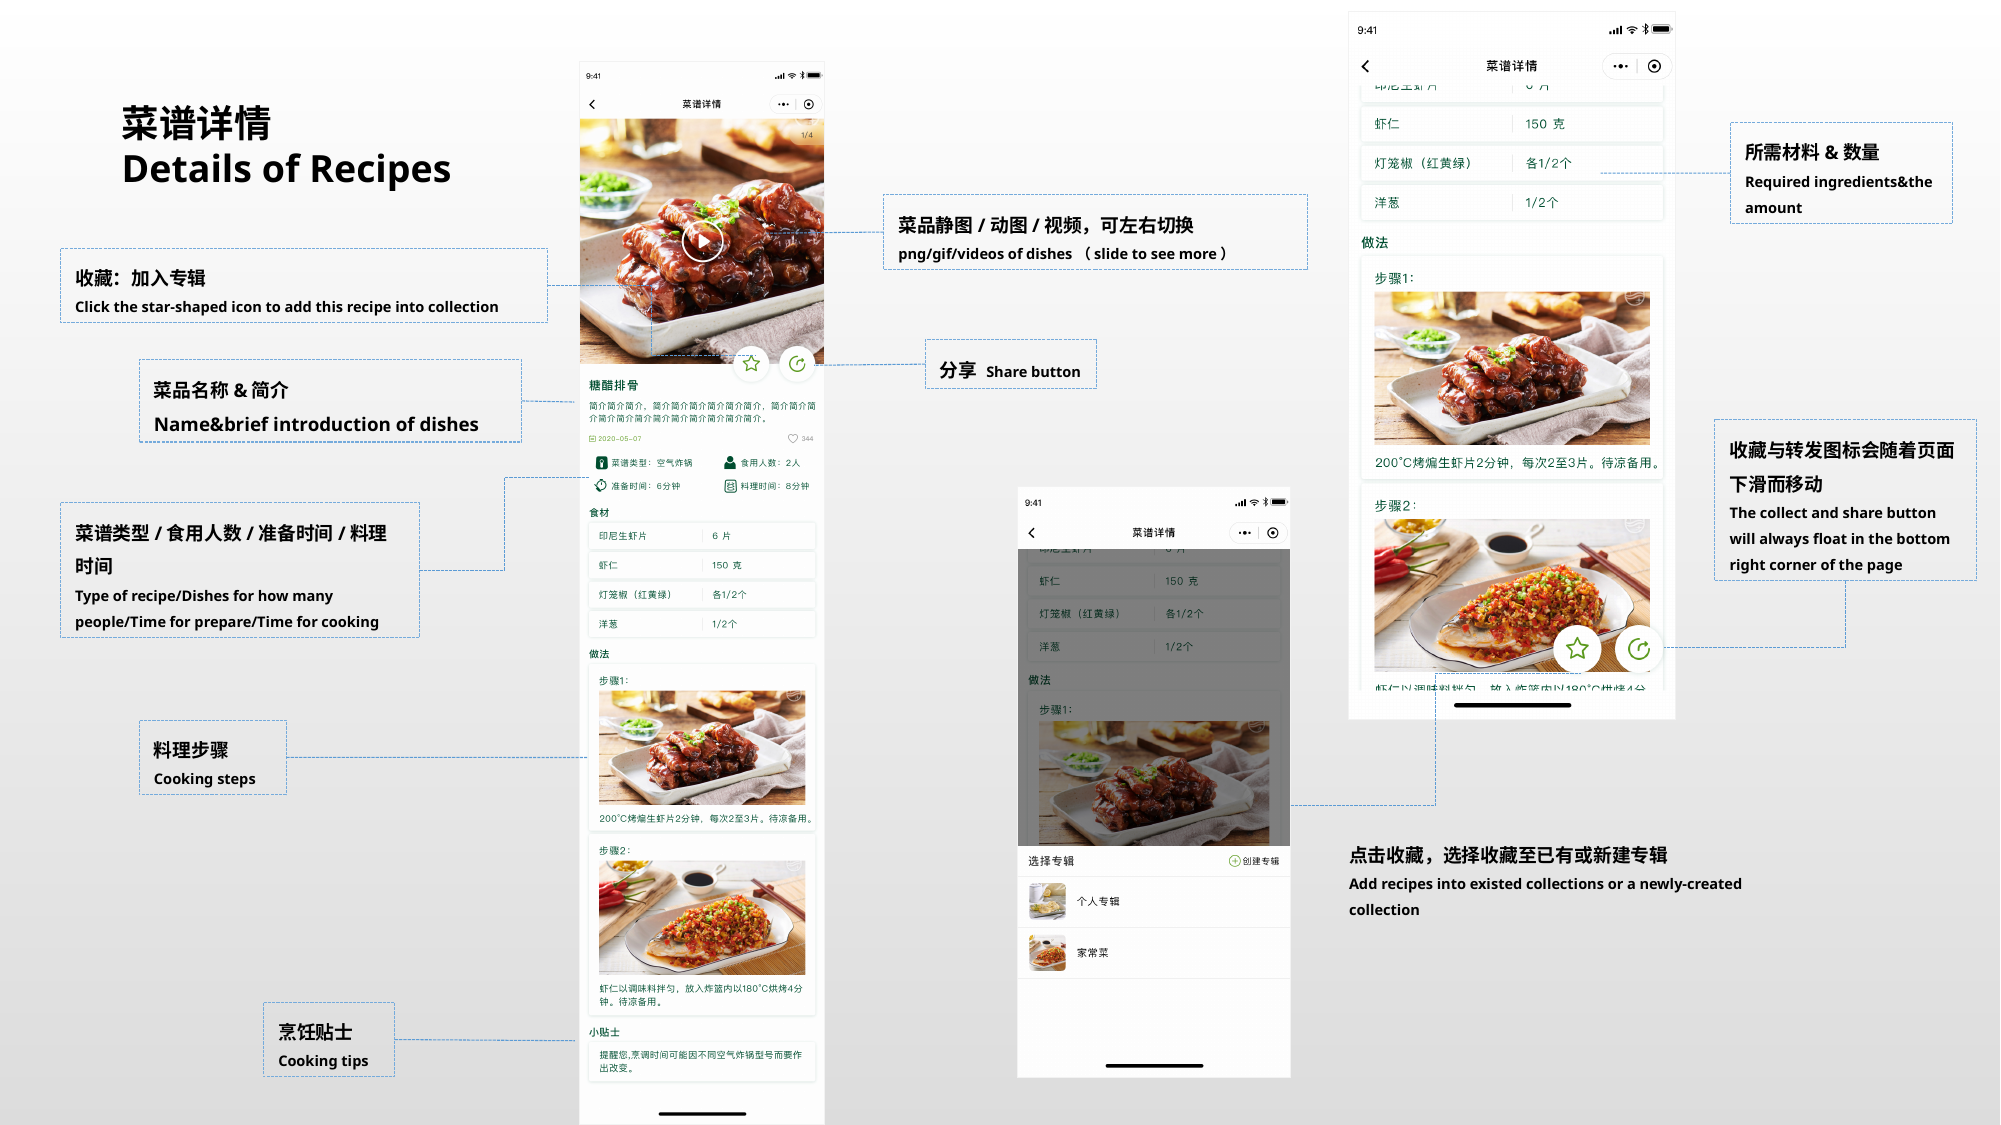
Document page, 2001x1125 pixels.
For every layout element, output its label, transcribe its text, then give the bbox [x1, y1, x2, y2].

text_box 菜谱类型/食用人数/准备时间/料理时间 Type of recipe/Dishes for how many people/Time for prepare/Time for cooking [60, 502, 420, 638]
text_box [547, 286, 755, 356]
picture [1348, 10, 1676, 720]
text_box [419, 477, 590, 571]
text_box 收藏与转发图标会随着页面下滑而移动 The collect and share button will always float in the bottom right corner of the page [1714, 419, 1977, 581]
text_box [1721, 522, 1789, 705]
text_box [1290, 673, 1581, 806]
text_box 菜品名称&简介 Name&brief introduction of dishes [139, 359, 522, 442]
text_box 烹饪贴士 Cooking tips [263, 1002, 395, 1077]
text_box 分享 Share button [925, 339, 1097, 389]
picture [1017, 486, 1291, 1078]
text_box 料理步骤 Cooking steps [139, 720, 287, 795]
picture [579, 61, 825, 1125]
text_box 所需材料&数量 Required ingredients&the amount [1730, 122, 1953, 224]
text_box 菜谱详情 Details of Recipes [106, 93, 468, 198]
text_box 菜品静图/动图/视频，可左右切换 png/gif/videos of dishes（slide to see more） [883, 194, 1308, 270]
text_box 收藏：加入专辑 Click the star-shaped icon to add this recipe into collection [60, 248, 548, 323]
text_box 点击收藏，选择收藏至已有或新建专辑 Add recipes into existed collections or a newly-created collection [1334, 824, 1759, 926]
